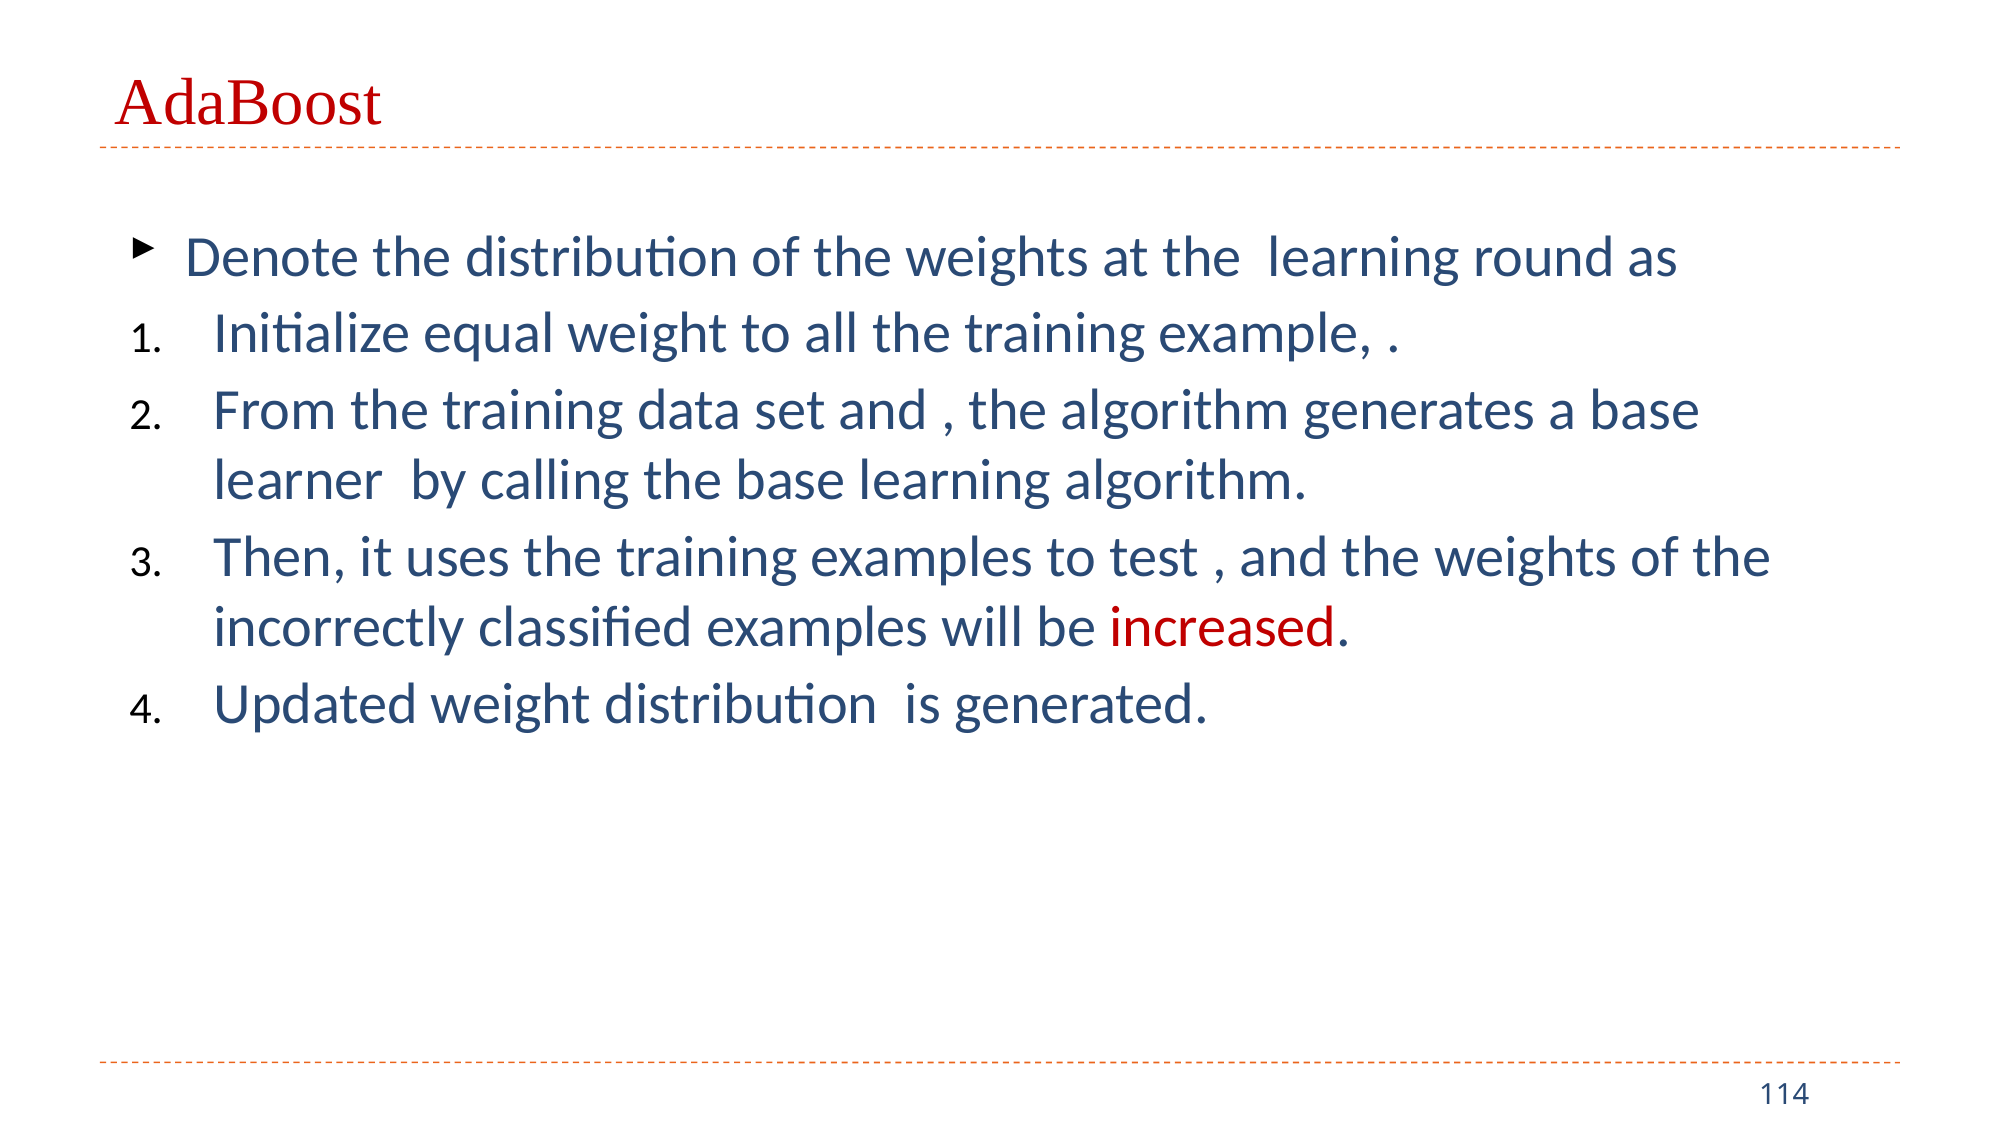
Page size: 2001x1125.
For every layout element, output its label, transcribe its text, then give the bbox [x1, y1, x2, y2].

title AdaBoost [99, 24, 1900, 146]
